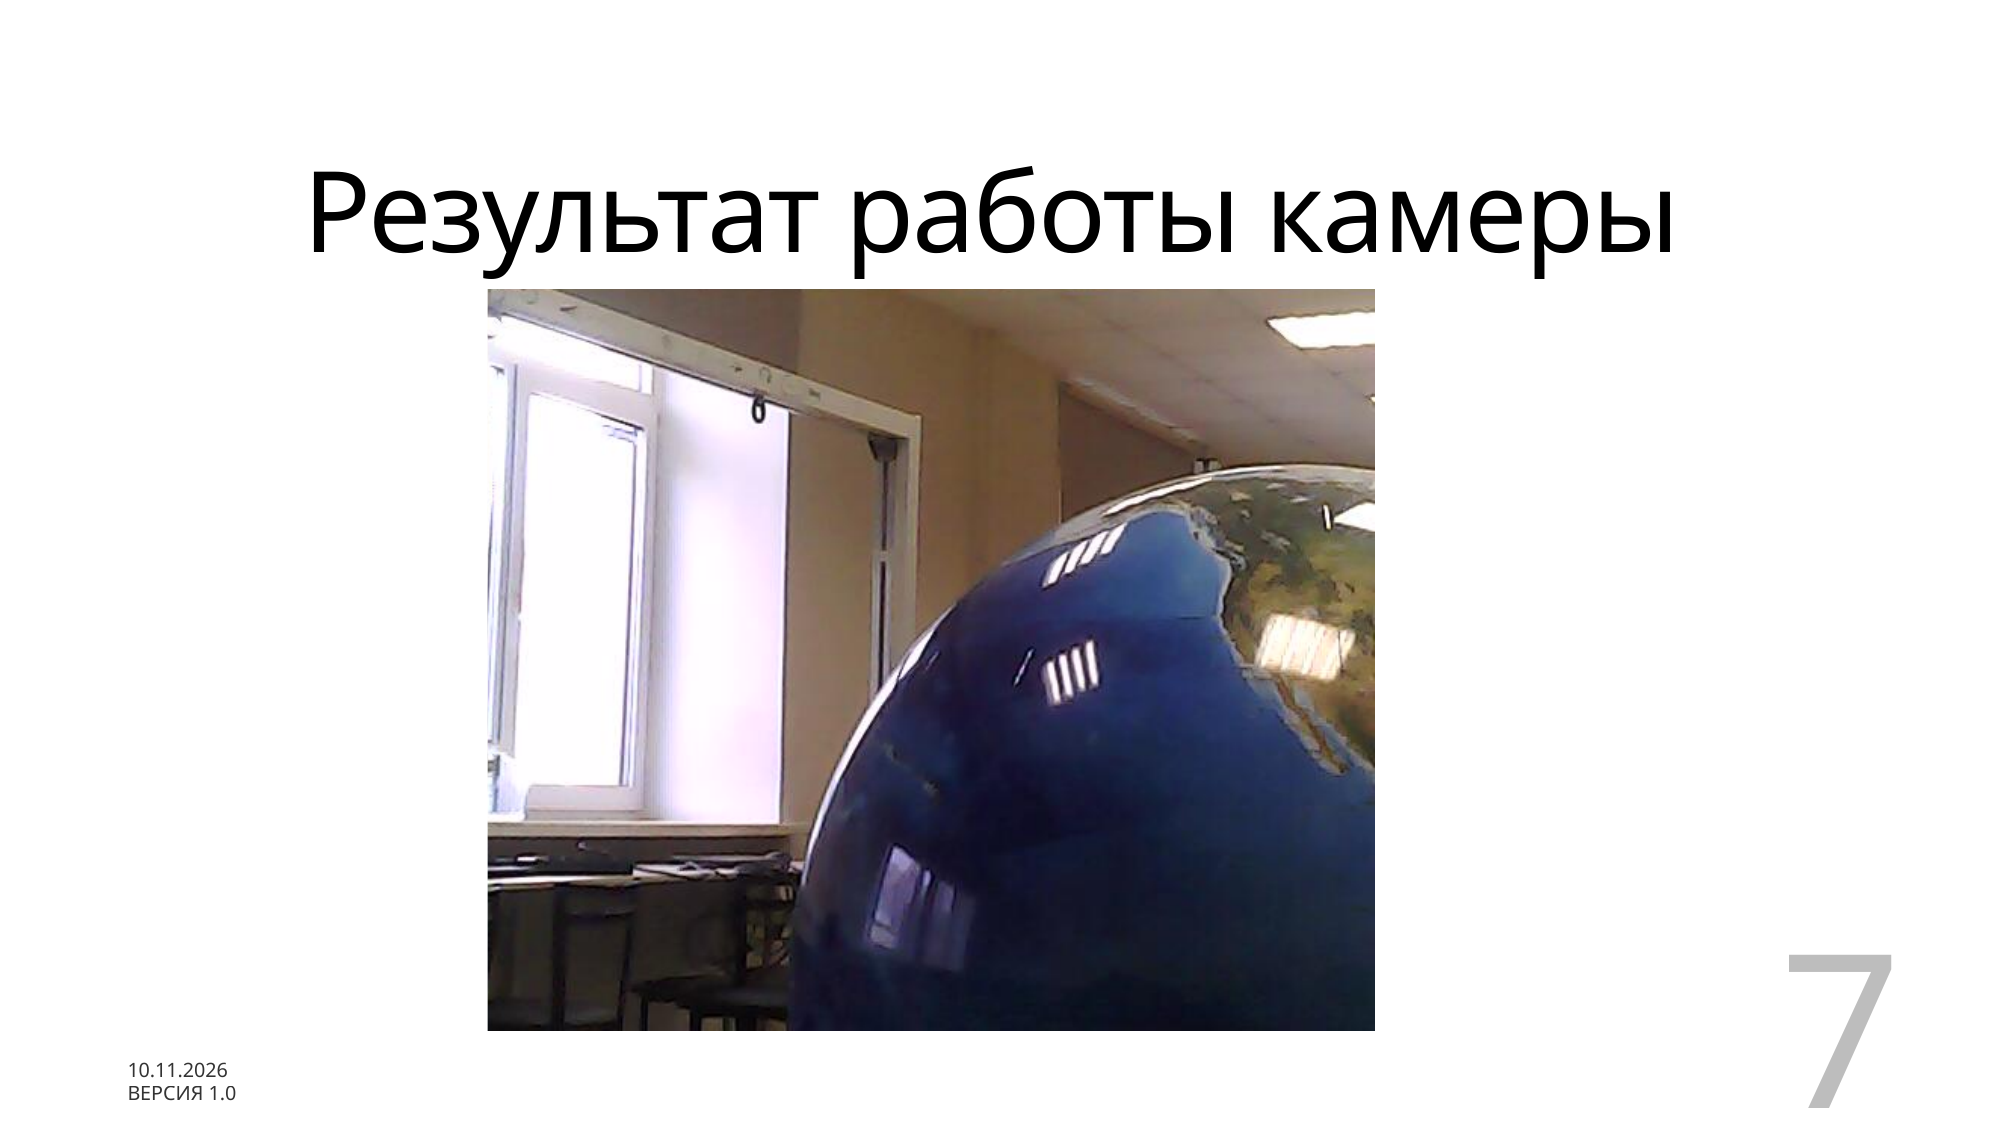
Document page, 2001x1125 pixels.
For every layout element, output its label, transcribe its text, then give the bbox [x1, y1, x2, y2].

picture [487, 288, 1376, 1032]
title Результат работы камеры [107, 81, 1875, 354]
slide_number 7 [1437, 963, 1918, 1125]
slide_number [112, 1051, 788, 1075]
footer Версия 1.0 [112, 1075, 938, 1113]
